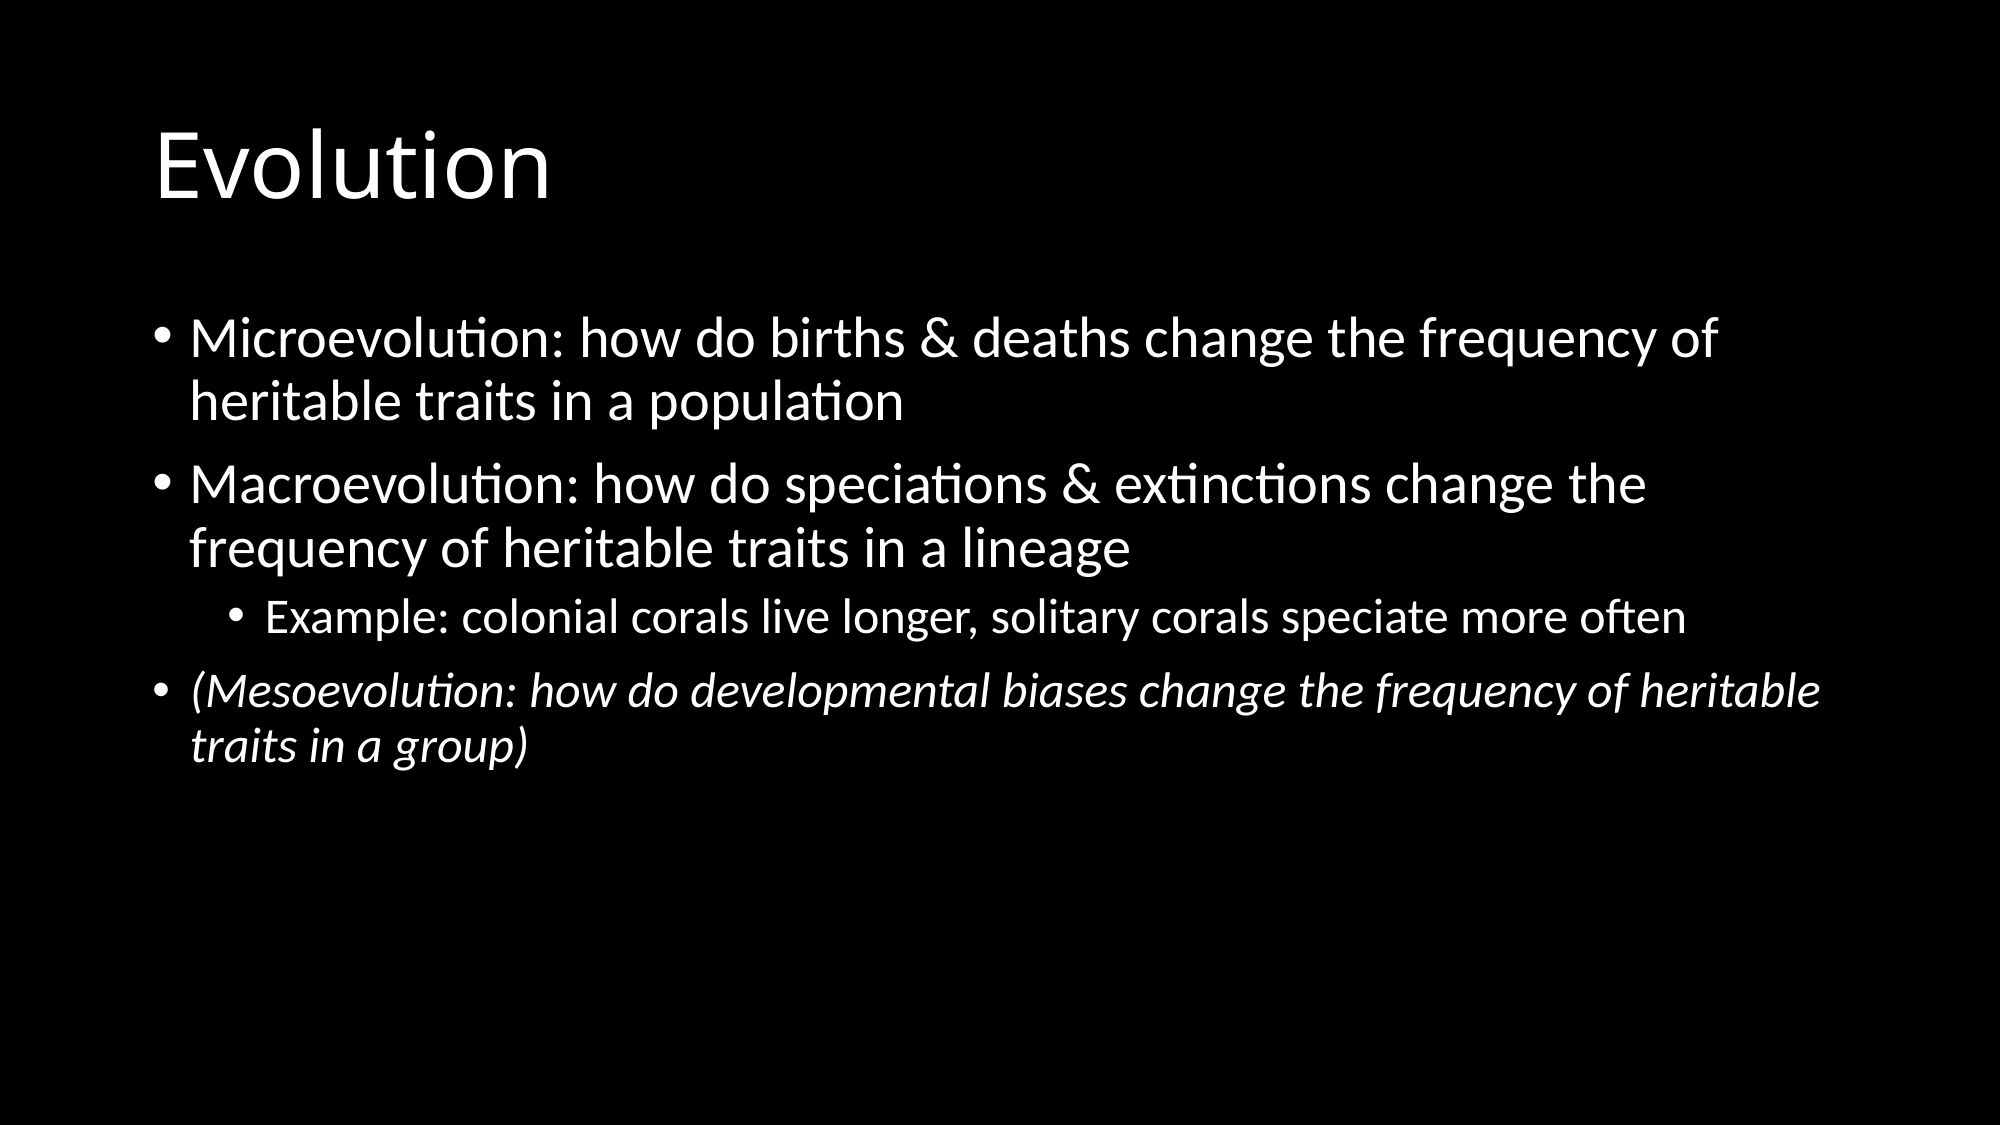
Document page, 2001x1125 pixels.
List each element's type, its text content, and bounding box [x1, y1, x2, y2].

title Evolution [137, 59, 1863, 278]
list Microevolution: how do births & deaths change the frequency of heritable traits in a population Macroevolution: how do speciations & extinctions change the frequency of heritable traits in a lineage Example: colonial corals live longer, solitary corals speciate more often (Mesoevolution: how do developmental biases change the frequency of heritable traits in a group) [137, 299, 1863, 1014]
